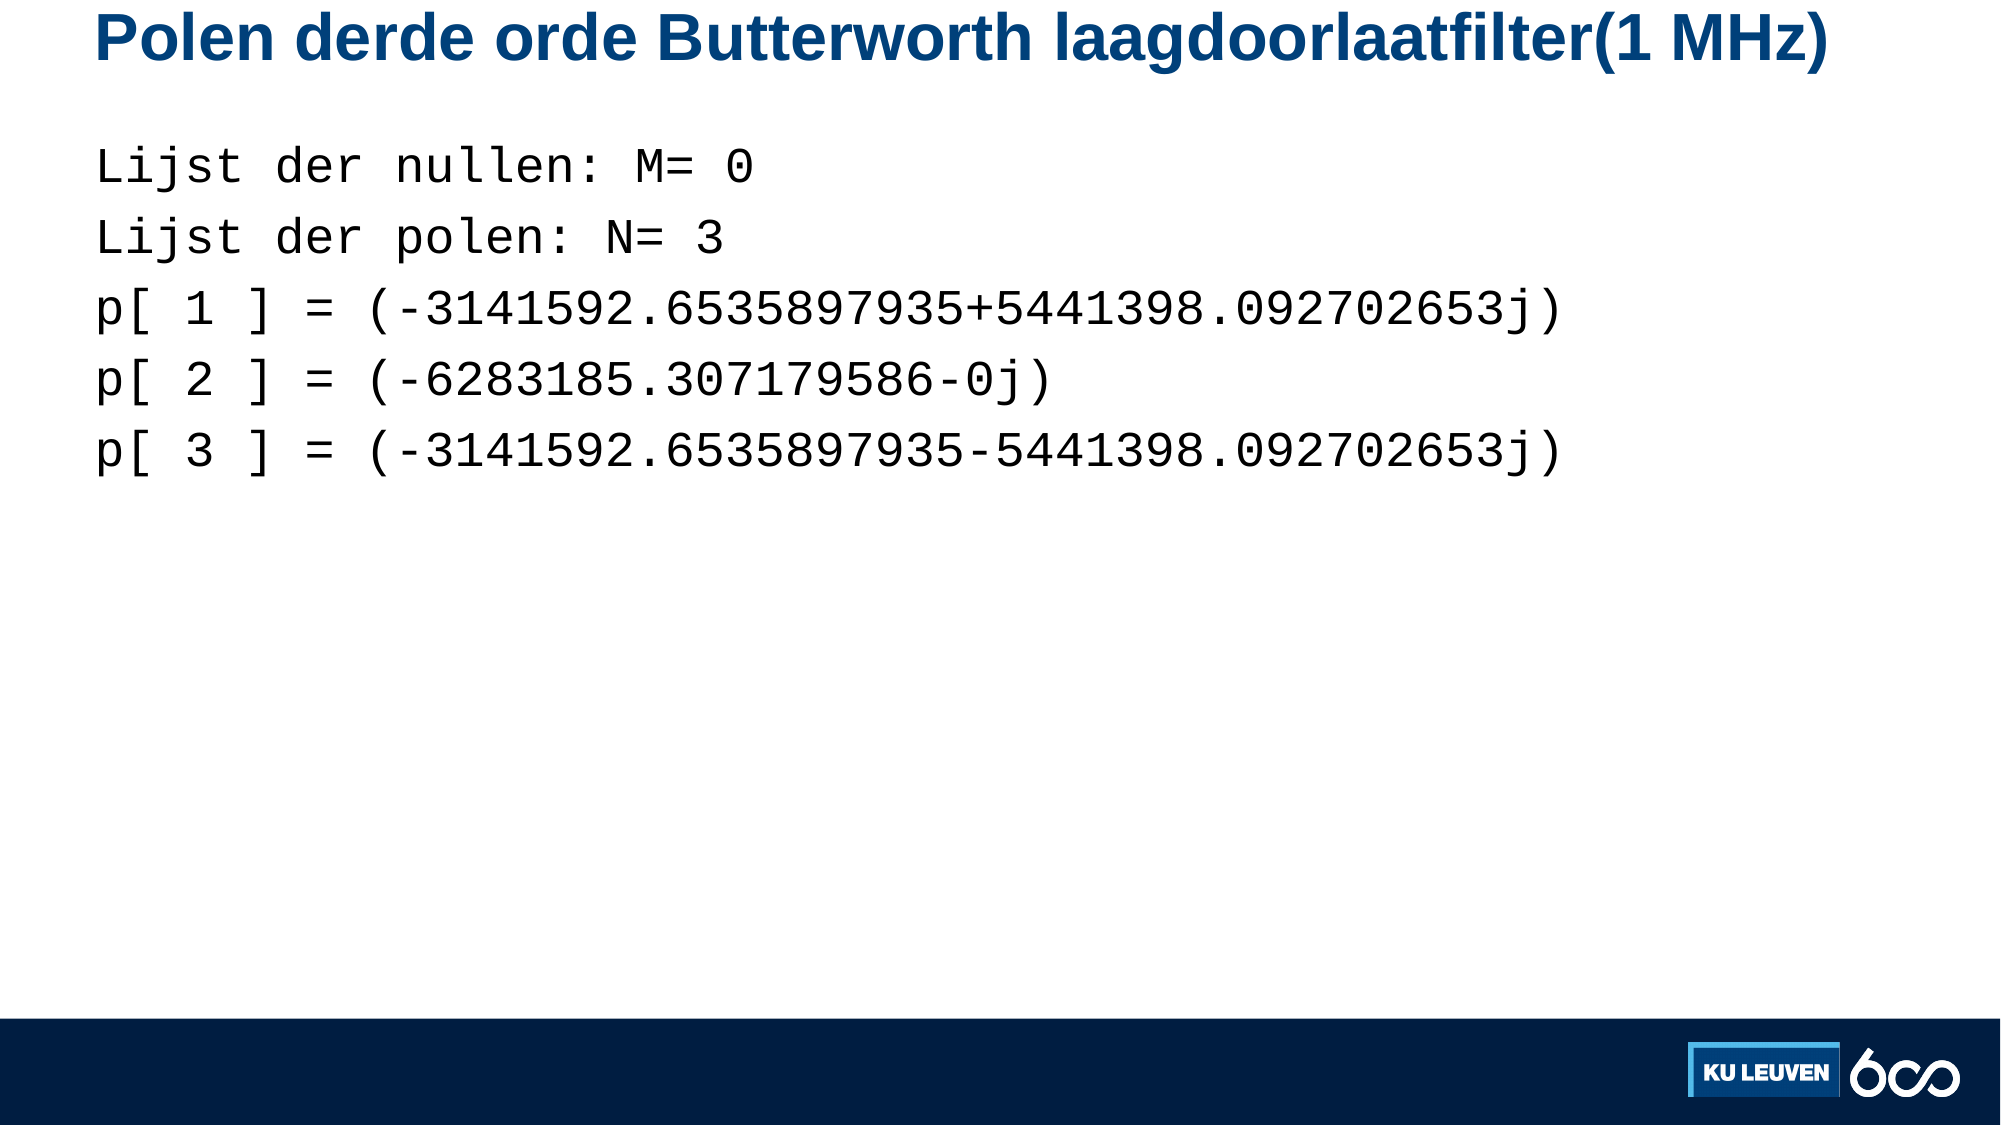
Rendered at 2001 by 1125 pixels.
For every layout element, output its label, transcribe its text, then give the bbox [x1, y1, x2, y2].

list Lijst der nullen: M= 0 Lijst der polen: N= 3 p[ 1 ] = (-3141592.6535897935+5441398.092702653j) p[ 2 ] = (-6283185.307179586-0j) p[ 3 ] = (-3141592.6535897935-5441398.092702653j) [94, 142, 1900, 993]
title Polen derde orde Butterworth laagdoorlaatfilter(1 MHz) [94, 2, 1906, 110]
picture [1688, 1042, 1960, 1097]
